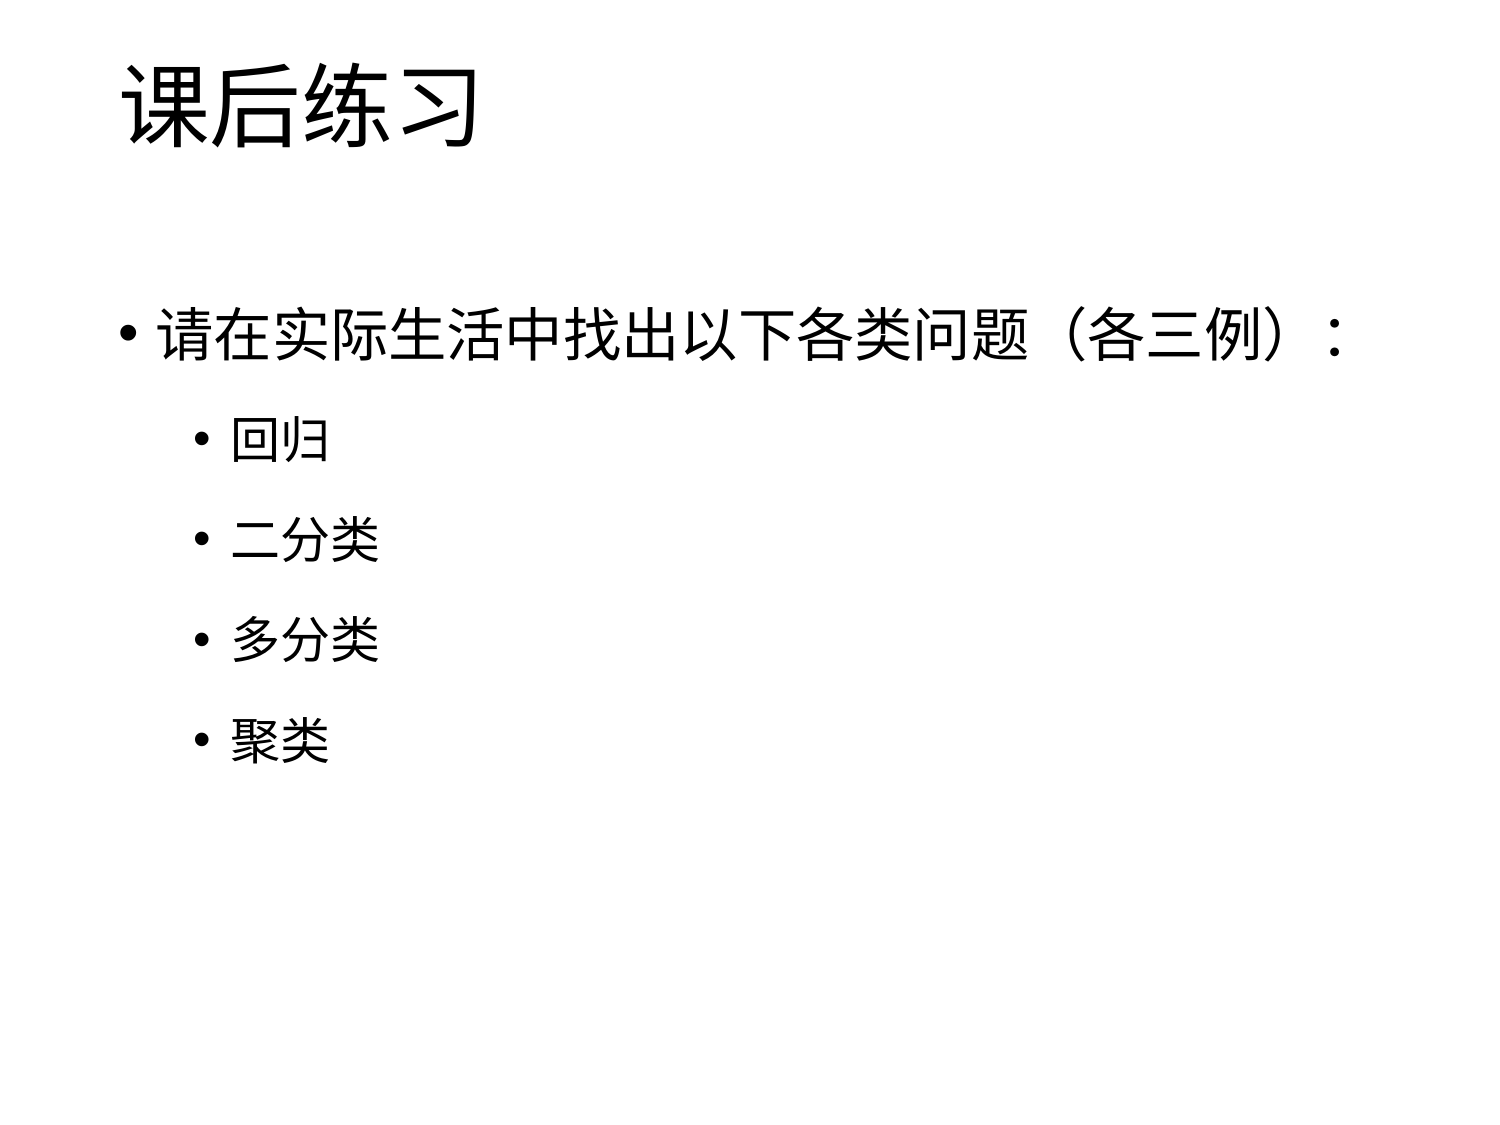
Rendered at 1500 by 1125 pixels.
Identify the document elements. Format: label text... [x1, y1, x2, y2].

title 课后练习 [103, 2, 1397, 220]
list 请在实际生活中找出以下各类问题（各三例）： 回归 二分类 多分类 聚类 [103, 255, 1397, 1014]
